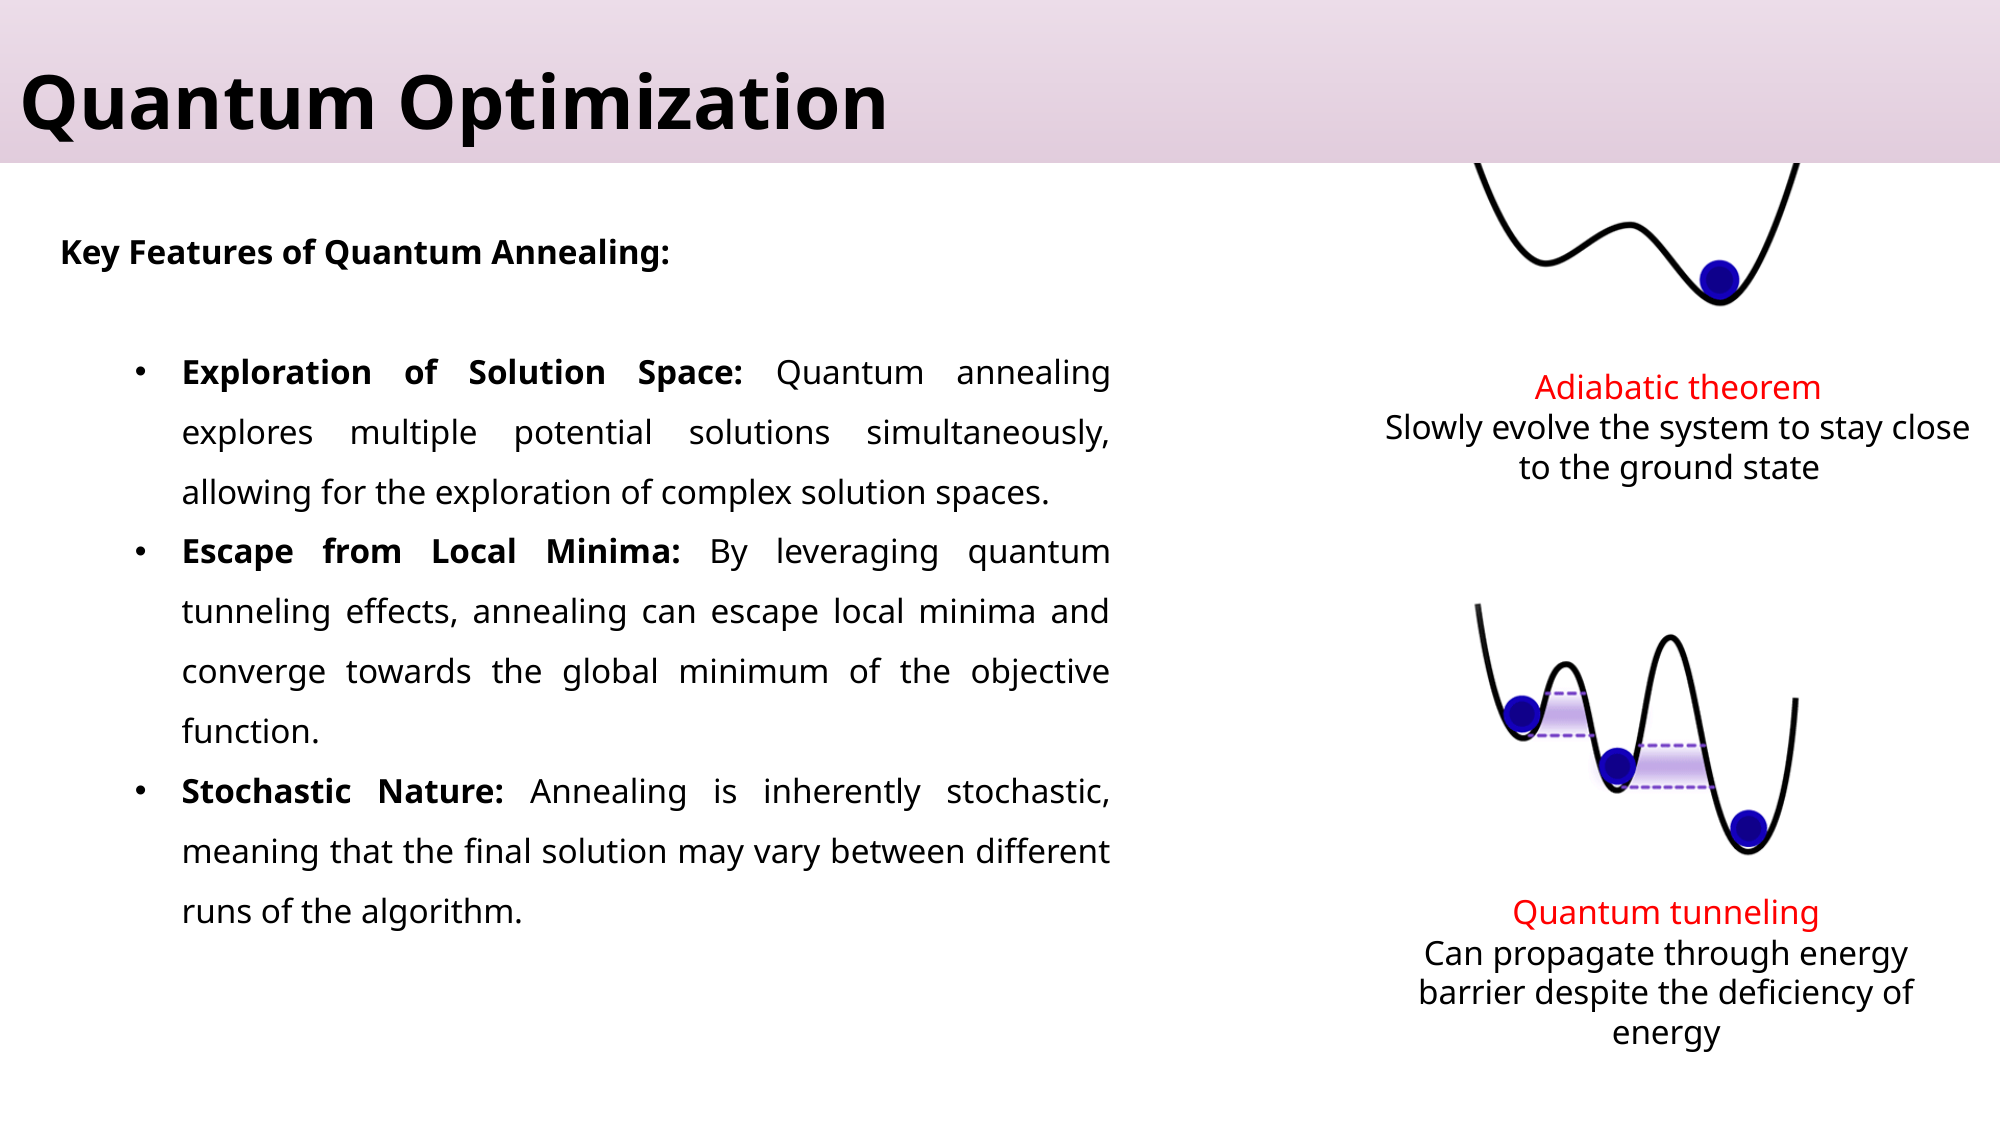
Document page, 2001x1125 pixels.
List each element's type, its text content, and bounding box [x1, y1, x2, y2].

text_box Adiabatic theorem Slowly evolve the system to stay close to the ground state [1365, 358, 1992, 494]
text_box Quantum Optimization [0, 0, 2000, 163]
picture [1364, 62, 1908, 346]
text_box Quantum tunneling Can propagate through energy barrier despite the deficiency of energy [1377, 884, 1955, 1059]
text_box Key Features of Quantum Annealing: Exploration of Solution Space: Quantum annealing explores multiple potential solutions simultaneously, allowing for the exploration of complex solution spaces. Escape from Local Minima: By leveraging quantum tunneling effects, annealing can escape local minima and converge towards the global minimum of the objective function. Stochastic Nature: Annealing is inherently stochastic, meaning that the final solution may vary between different runs of the algorithm. [44, 203, 1127, 938]
picture [1364, 587, 1908, 870]
